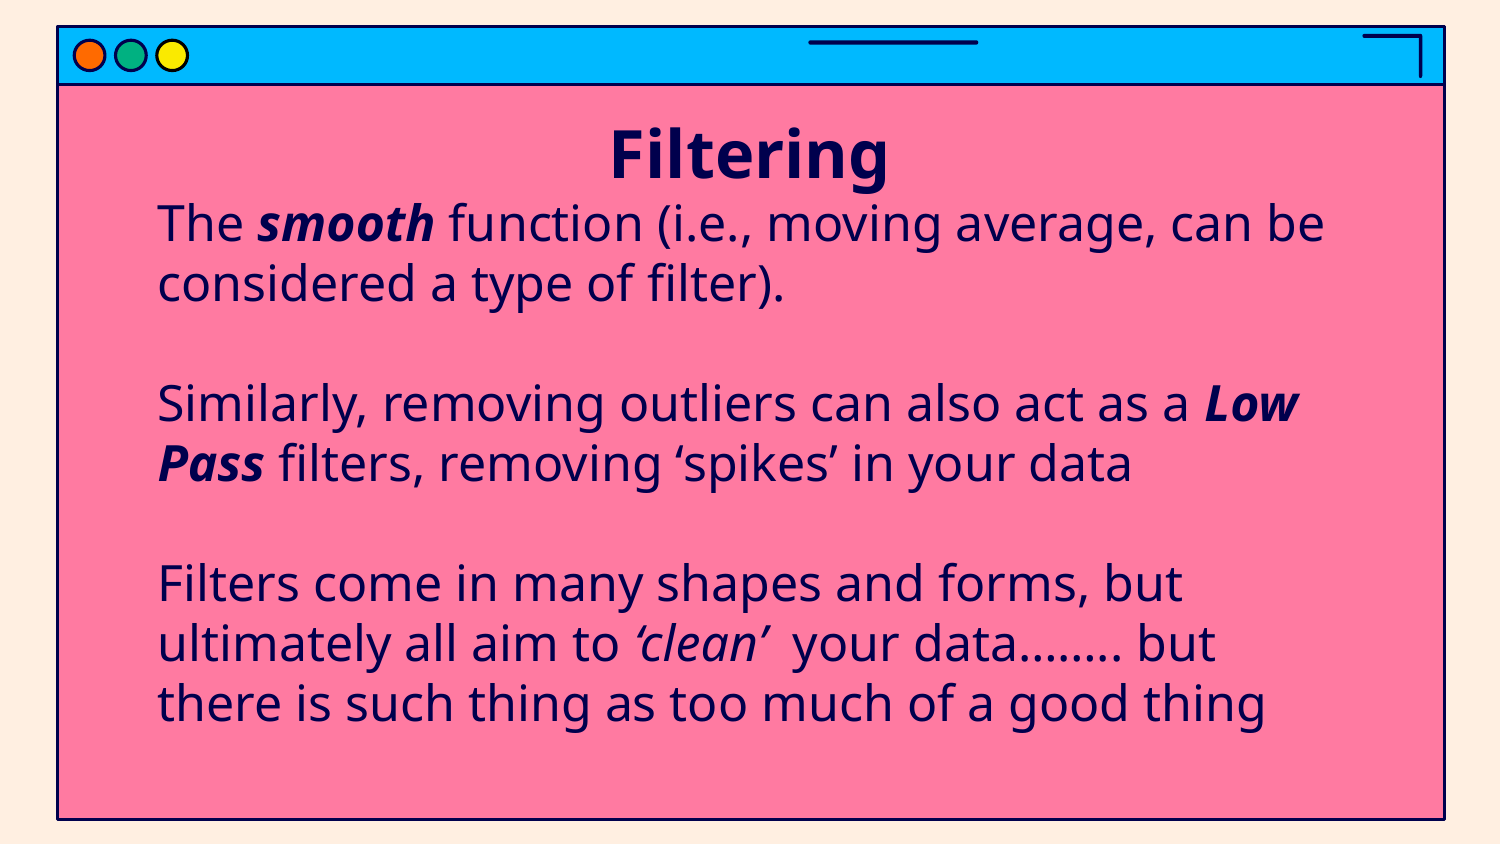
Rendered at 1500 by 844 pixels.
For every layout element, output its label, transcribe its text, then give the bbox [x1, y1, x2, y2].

text_box The smooth function (i.e., moving average, can be considered a type of filter). Similarly, removing outliers can also act as a Low Pass filters, removing ‘spikes’ in your data Filters come in many shapes and forms, but ultimately all aim to ‘clean’ your data…….. but there is such thing as too much of a good thing [142, 176, 1358, 703]
title Filtering [116, 96, 1383, 191]
